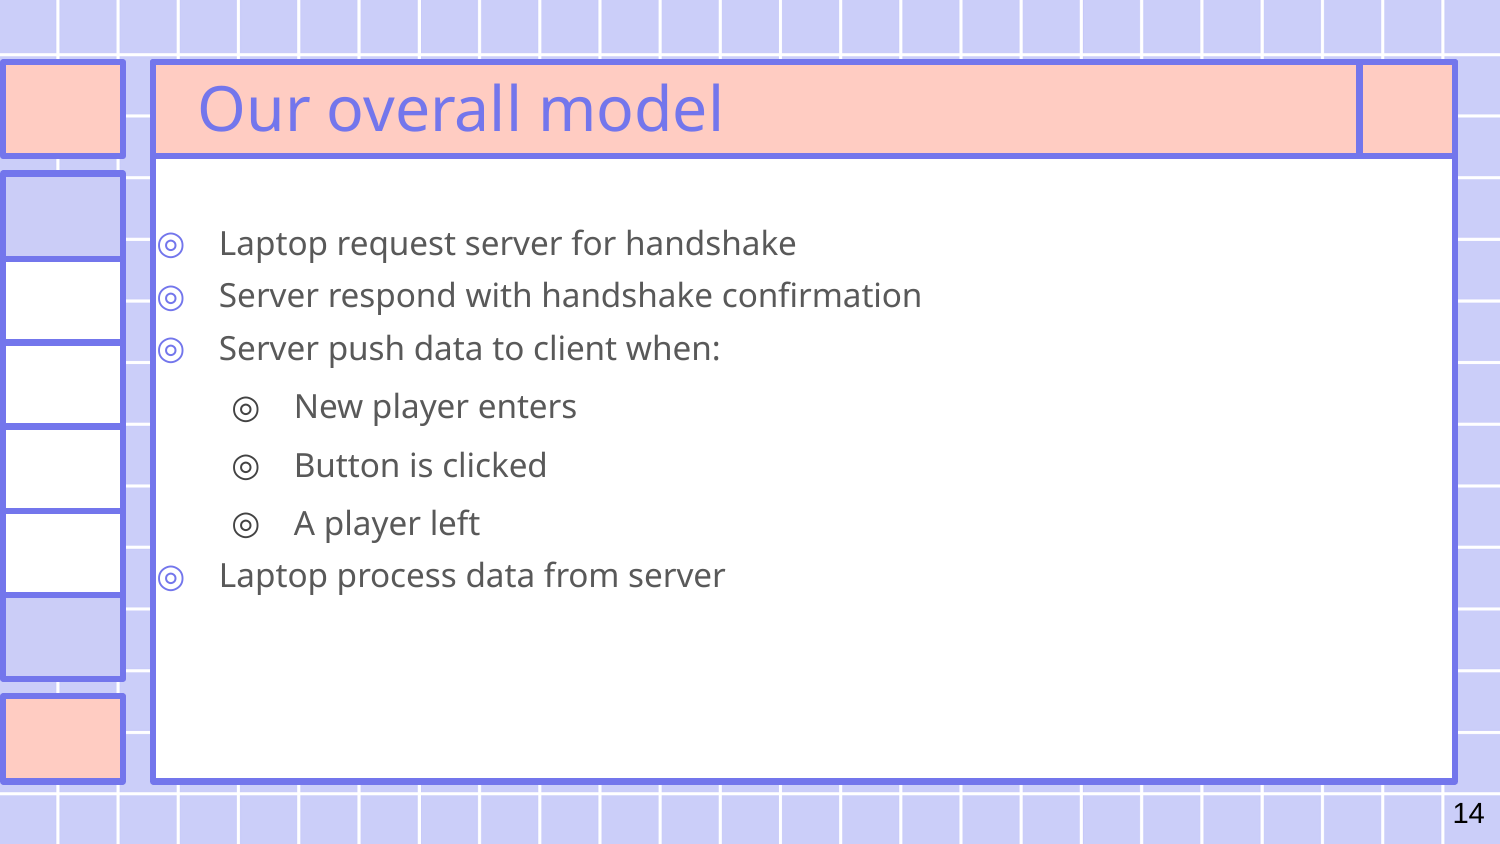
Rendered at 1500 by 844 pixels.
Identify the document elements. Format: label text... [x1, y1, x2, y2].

list Laptop request server for handshake Server respond with handshake confirmation Server push data to client when: New player enters Button is clicked A player left Laptop process data from server [128, 206, 1372, 702]
title Our overall model [182, 64, 1318, 159]
slide_number 14 [1409, 779, 1500, 844]
picture [0, 0, 1500, 844]
